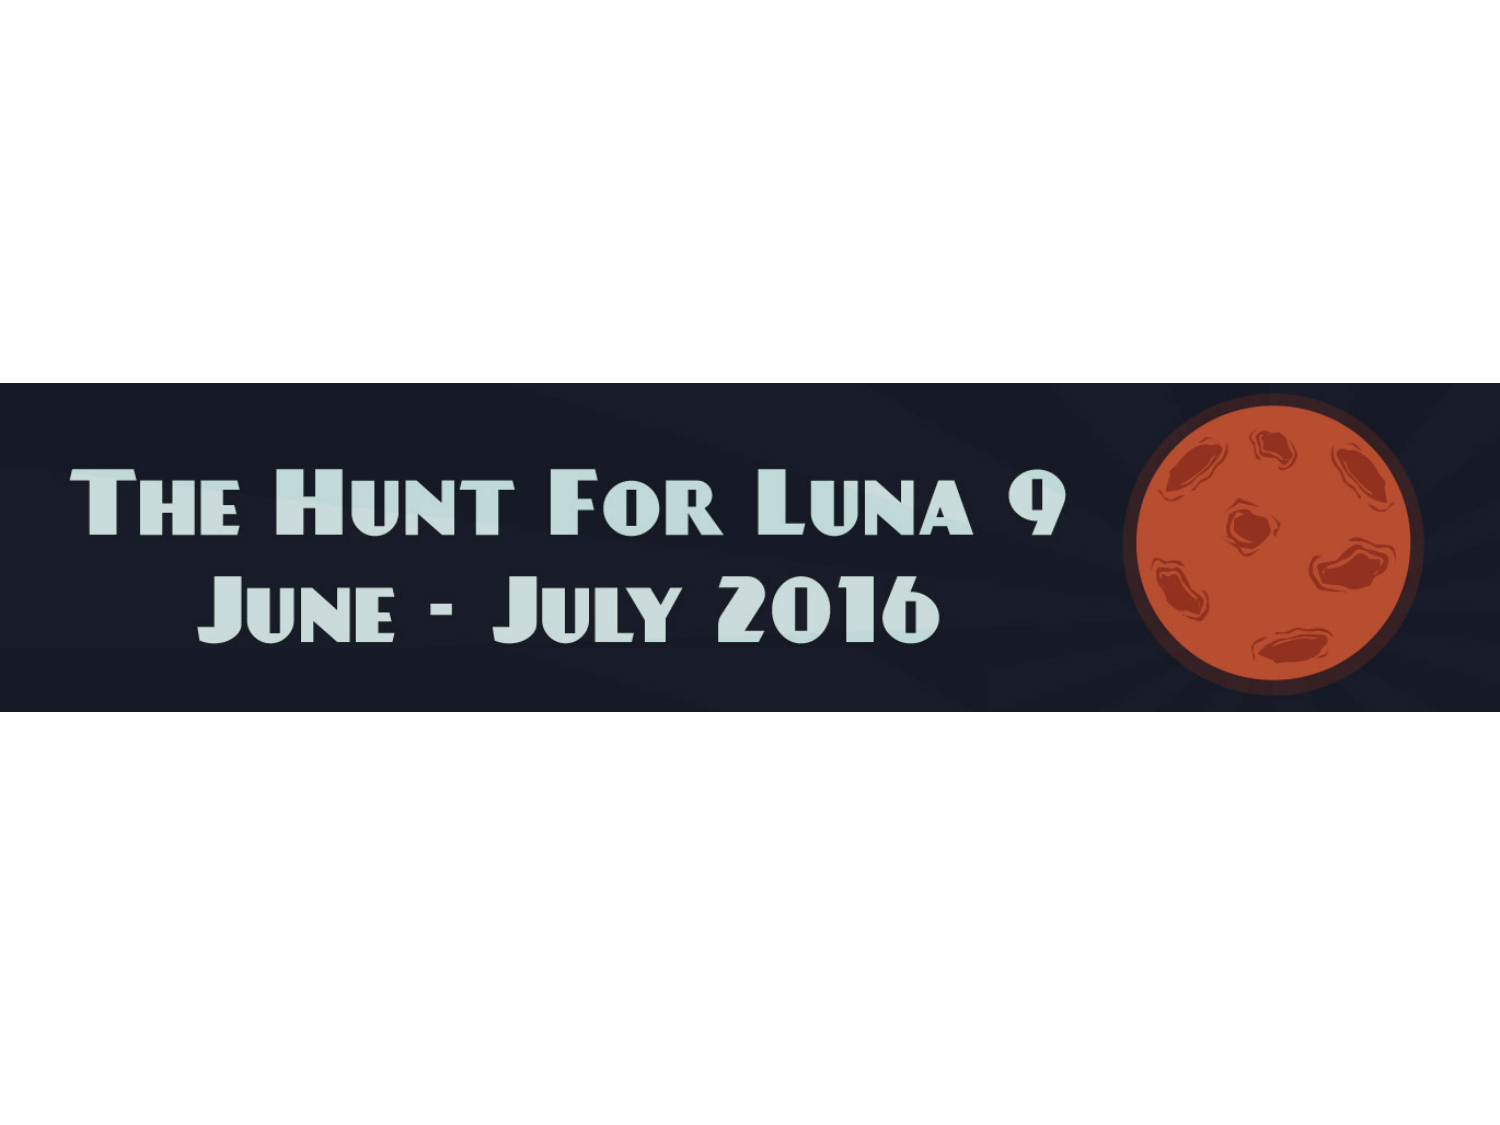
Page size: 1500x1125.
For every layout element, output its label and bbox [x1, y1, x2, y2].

picture [0, 251, 1500, 799]
